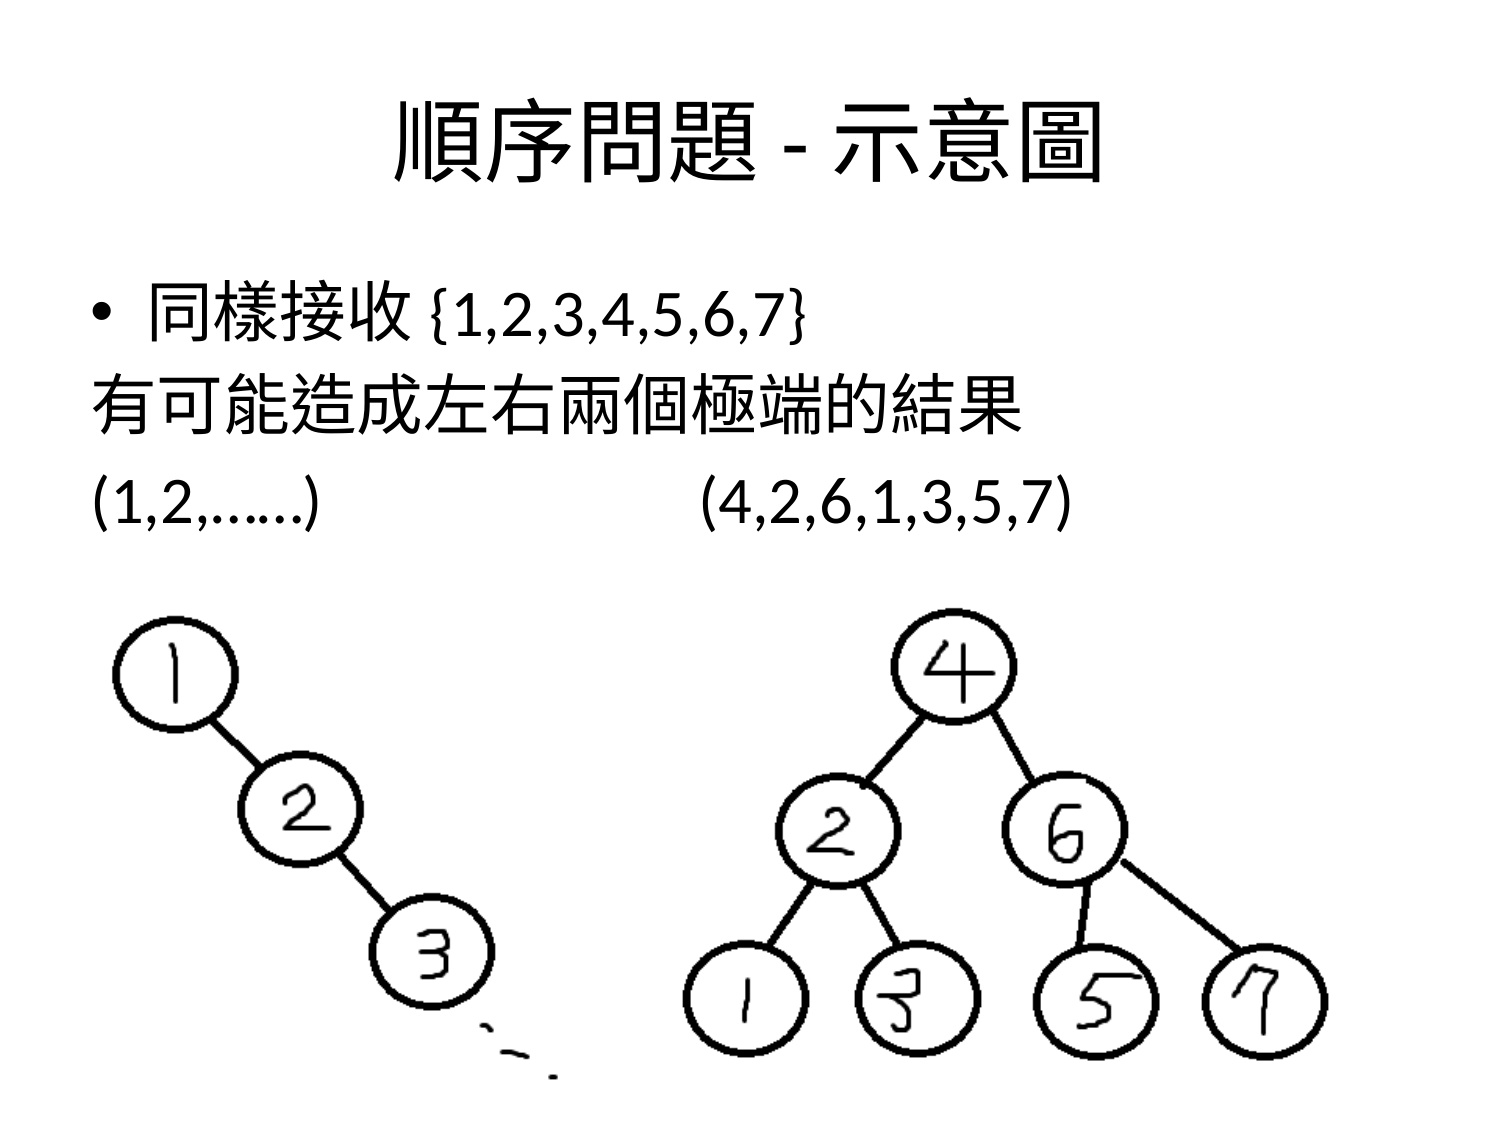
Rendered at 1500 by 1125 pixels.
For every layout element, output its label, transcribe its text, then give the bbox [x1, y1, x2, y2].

list 同樣接收{1,2,3,4,5,6,7} 有可能造成左右兩個極端的結果 (1,2,……) (4,2,6,1,3,5,7) [75, 262, 1425, 1005]
picture [100, 574, 1339, 1089]
title 順序問題-示意圖 [75, 45, 1425, 233]
